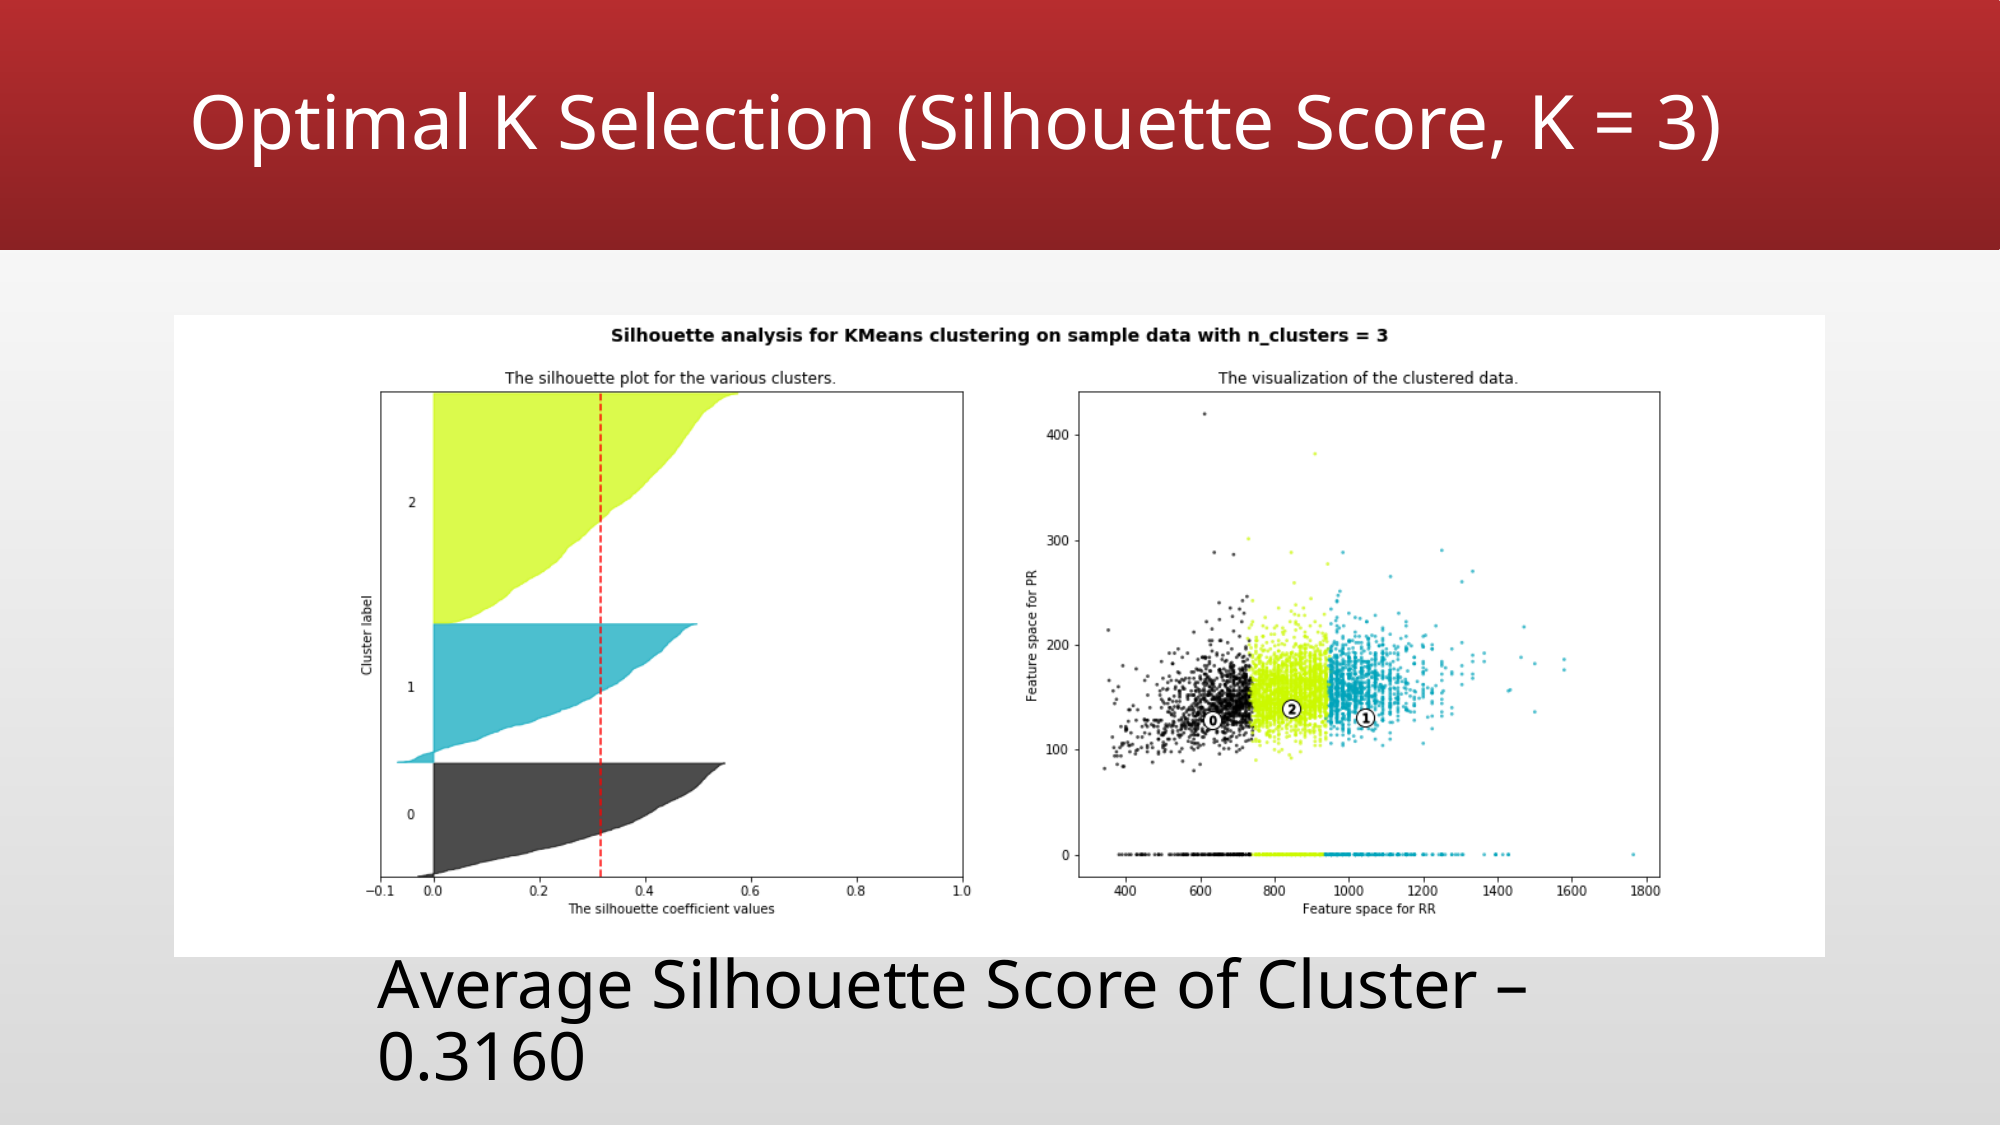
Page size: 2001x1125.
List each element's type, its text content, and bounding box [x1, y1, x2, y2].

title Optimal K Selection (Silhouette Score, K = 3) [174, 16, 1825, 234]
picture [174, 315, 1826, 958]
text_box Average Silhouette Score of Cluster – 0.3160 [362, 969, 1638, 1090]
